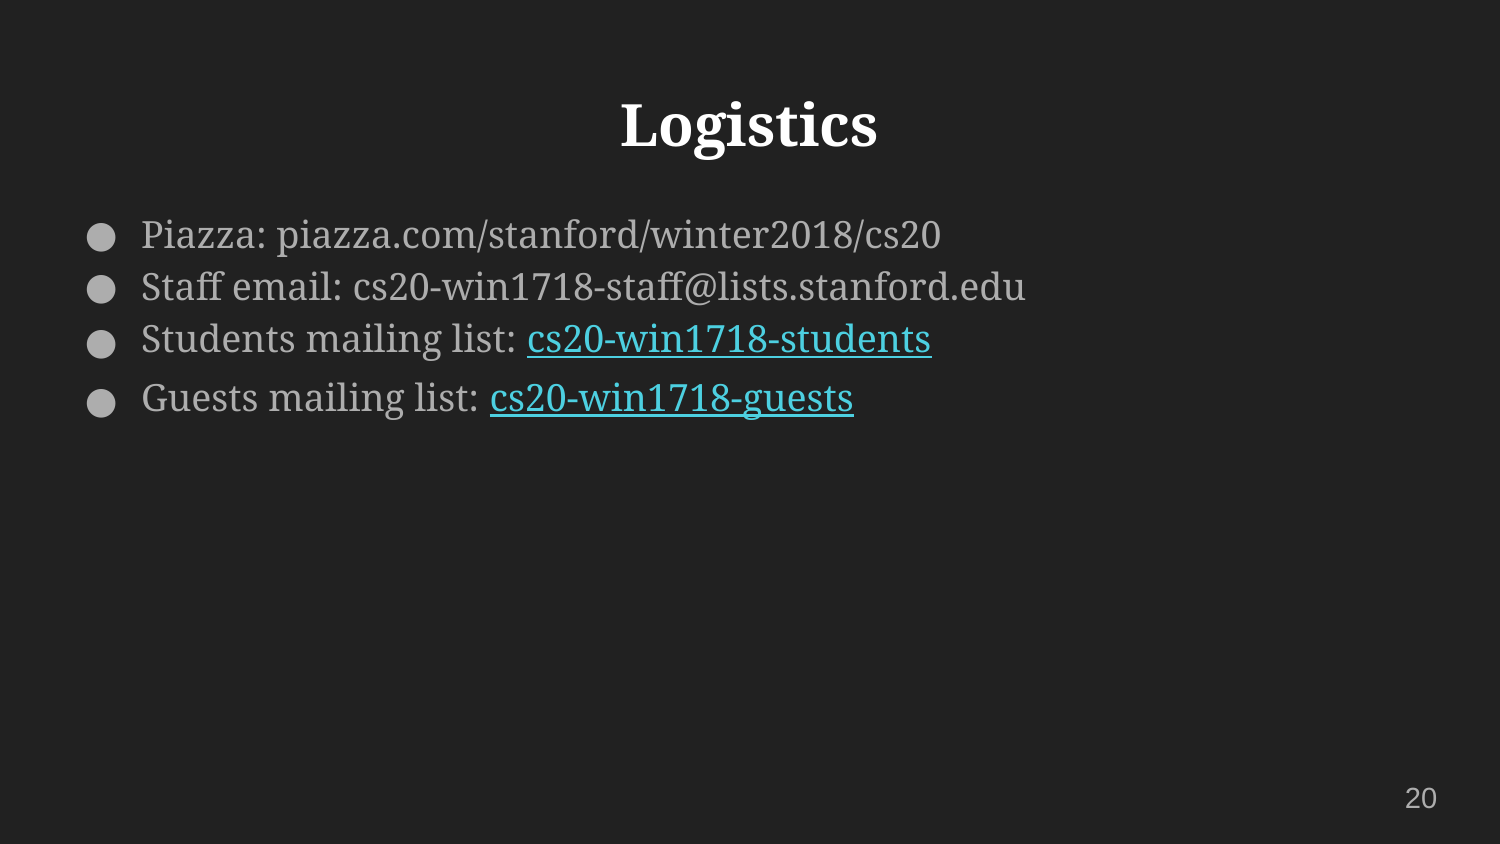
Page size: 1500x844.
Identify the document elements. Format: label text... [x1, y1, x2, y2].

list Piazza: piazza.com/stanford/winter2018/cs20 Staff email: cs20-win1718-staff@lists.stanford.edu Students mailing list: cs20-win1718-students Guests mailing list: cs20-win1718-guests [51, 189, 1449, 750]
title Logistics [51, 72, 1449, 167]
slide_number ‹#› [1389, 764, 1480, 830]
